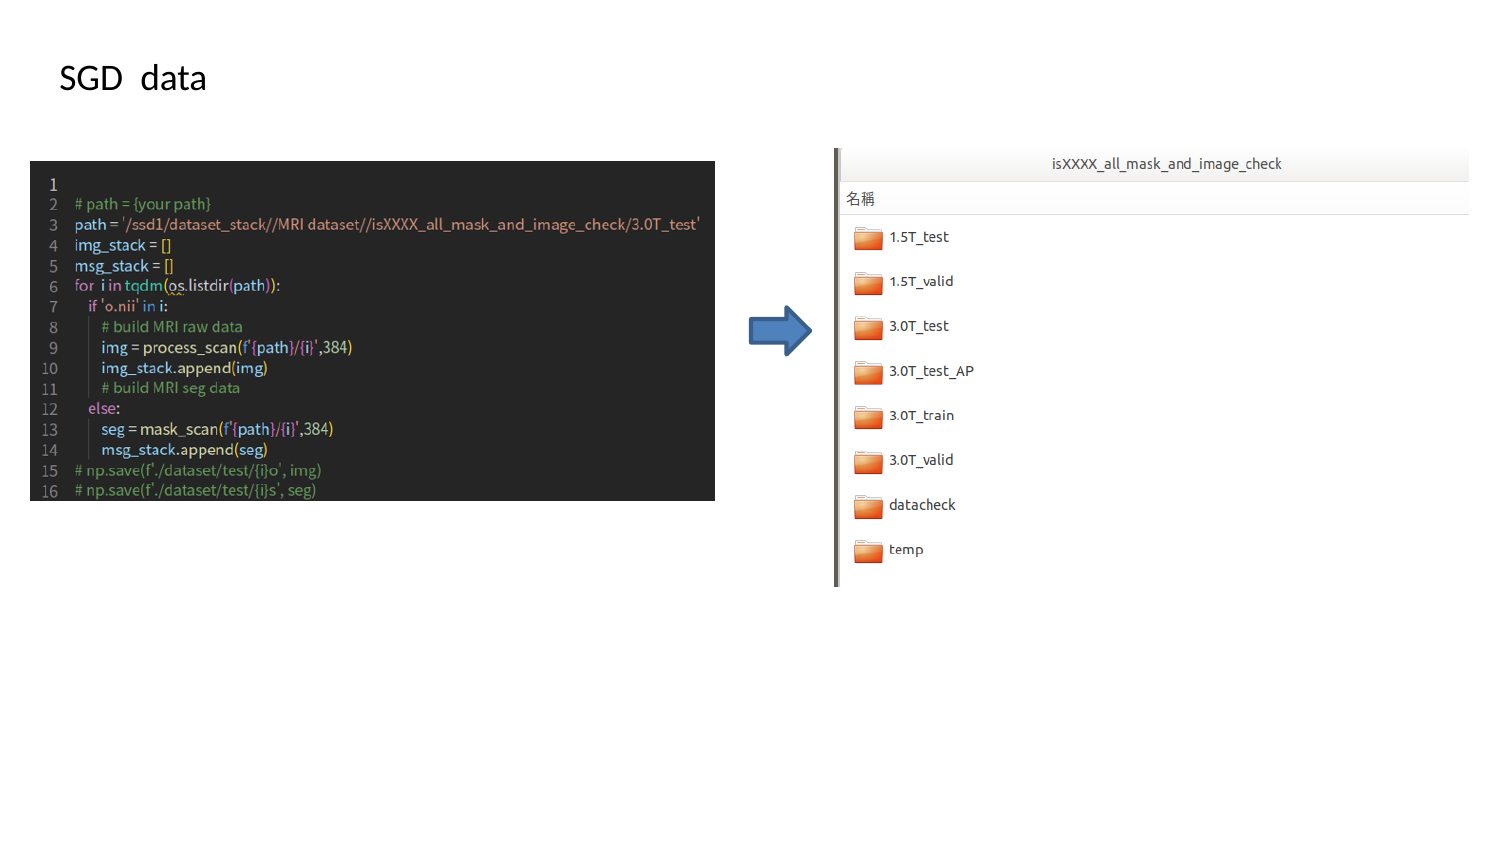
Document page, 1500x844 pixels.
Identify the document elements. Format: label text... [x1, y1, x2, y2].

picture [834, 148, 1469, 587]
text_box [748, 305, 813, 357]
picture [29, 161, 715, 501]
text_box SGD data [44, 45, 241, 105]
